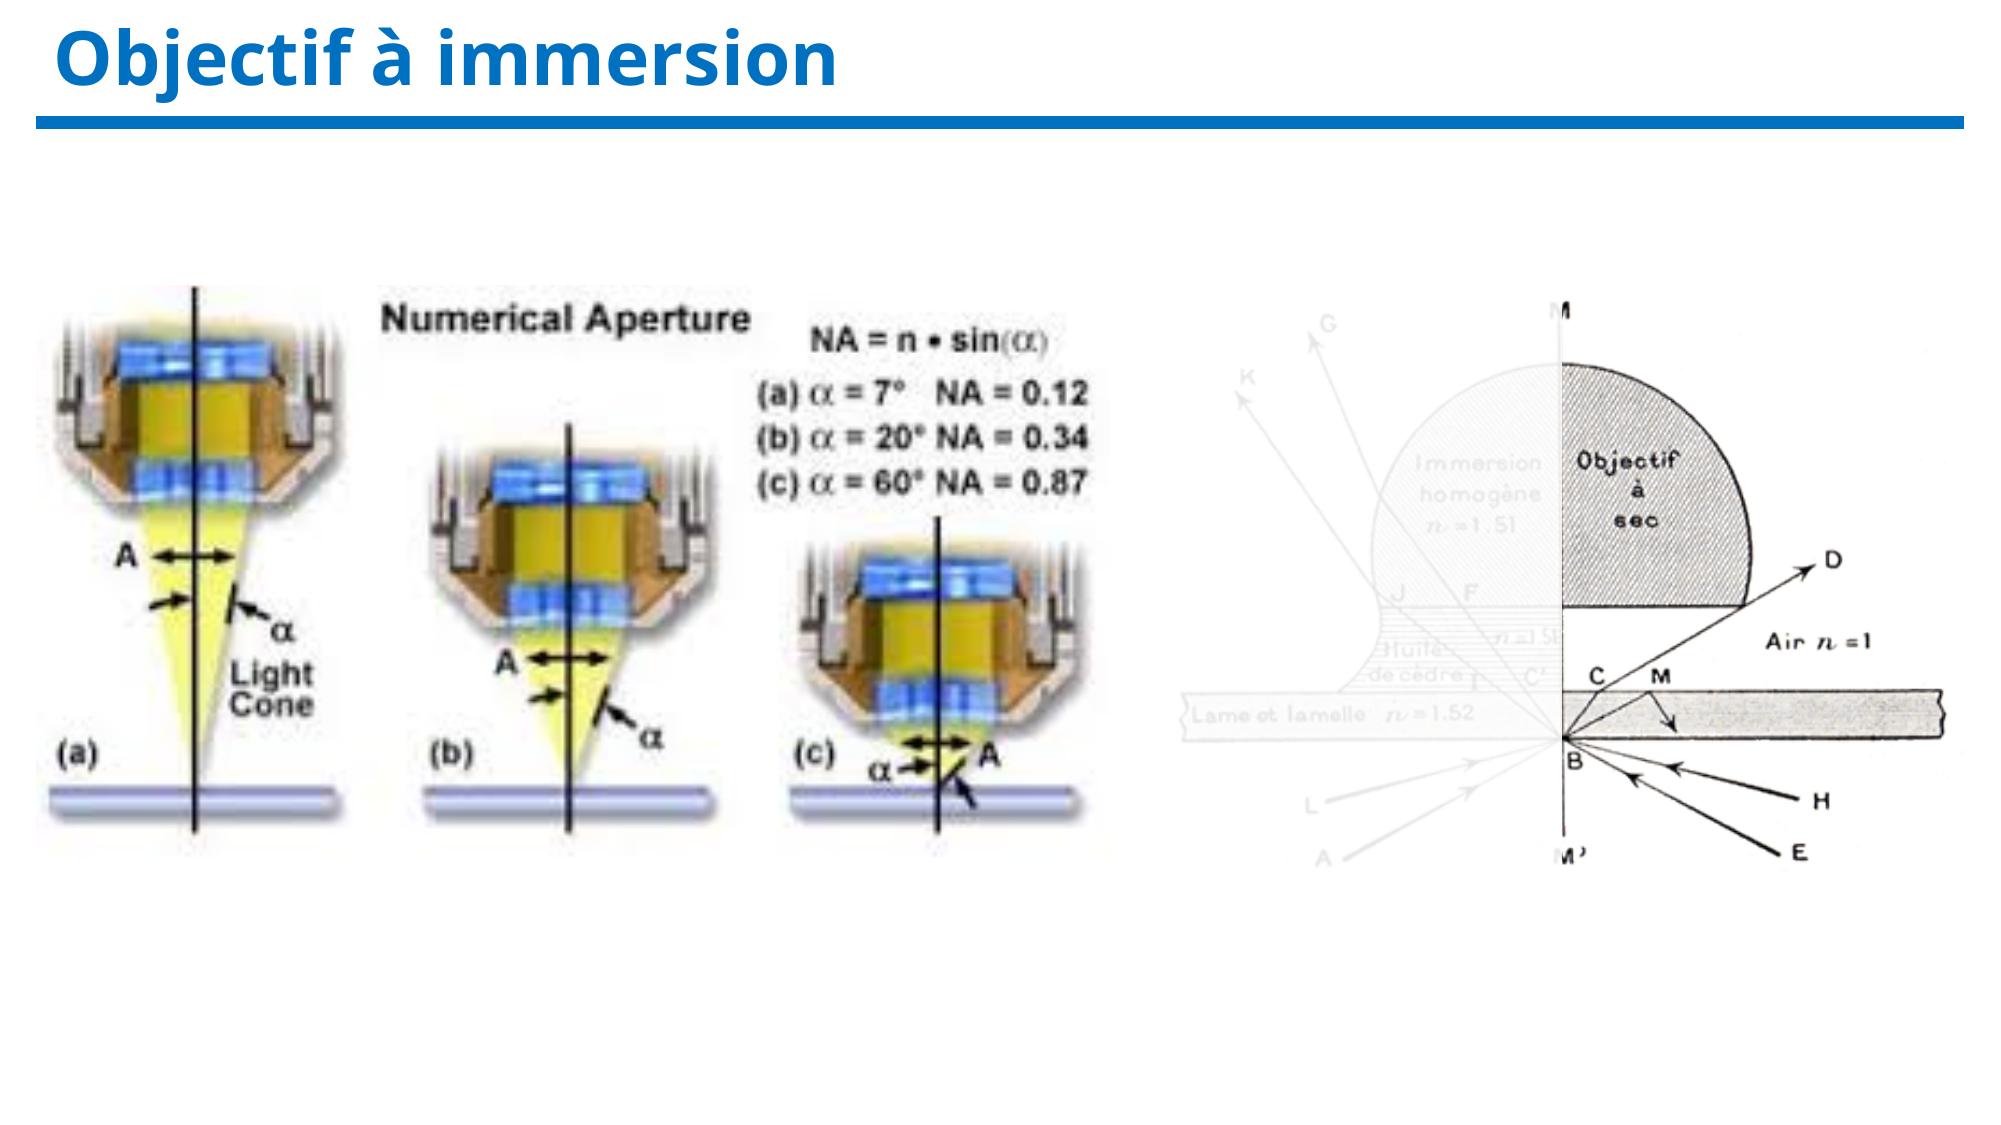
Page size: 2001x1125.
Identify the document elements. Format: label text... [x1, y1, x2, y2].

text_box Objectif à immersion [0, 0, 2000, 123]
picture [36, 285, 1110, 886]
picture [1168, 285, 1965, 887]
